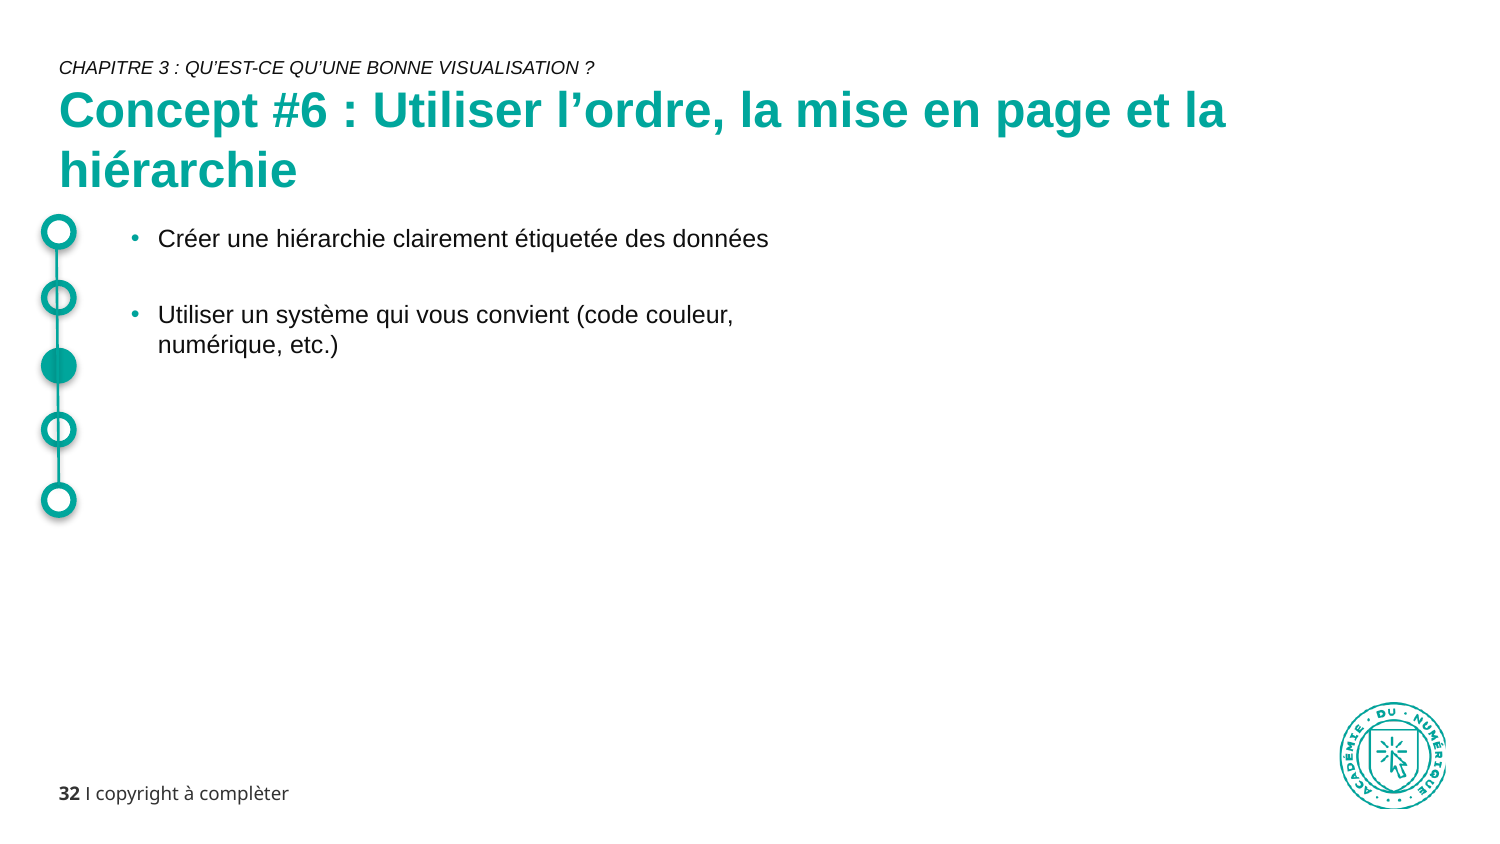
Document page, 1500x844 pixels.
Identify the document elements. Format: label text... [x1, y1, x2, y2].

text_box CHAPITRE 3 : QU’EST-CE QU’UNE BONNE VISUALISATION ? [58, 55, 650, 77]
text_box [43, 485, 75, 516]
text_box Créer une hiérarchie clairement étiquetée des données Utiliser un système qui vous convient (code couleur, numérique, etc.) [116, 215, 805, 674]
text_box [43, 352, 50, 379]
text_box [64, 283, 75, 313]
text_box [56, 248, 60, 486]
text_box [43, 416, 50, 443]
text_box Concept #6 : Utiliser l’ordre, la mise en page et la hiérarchie [58, 77, 1446, 155]
text_box [64, 351, 75, 381]
text_box [43, 216, 75, 248]
text_box [64, 415, 75, 445]
text_box [43, 285, 50, 311]
